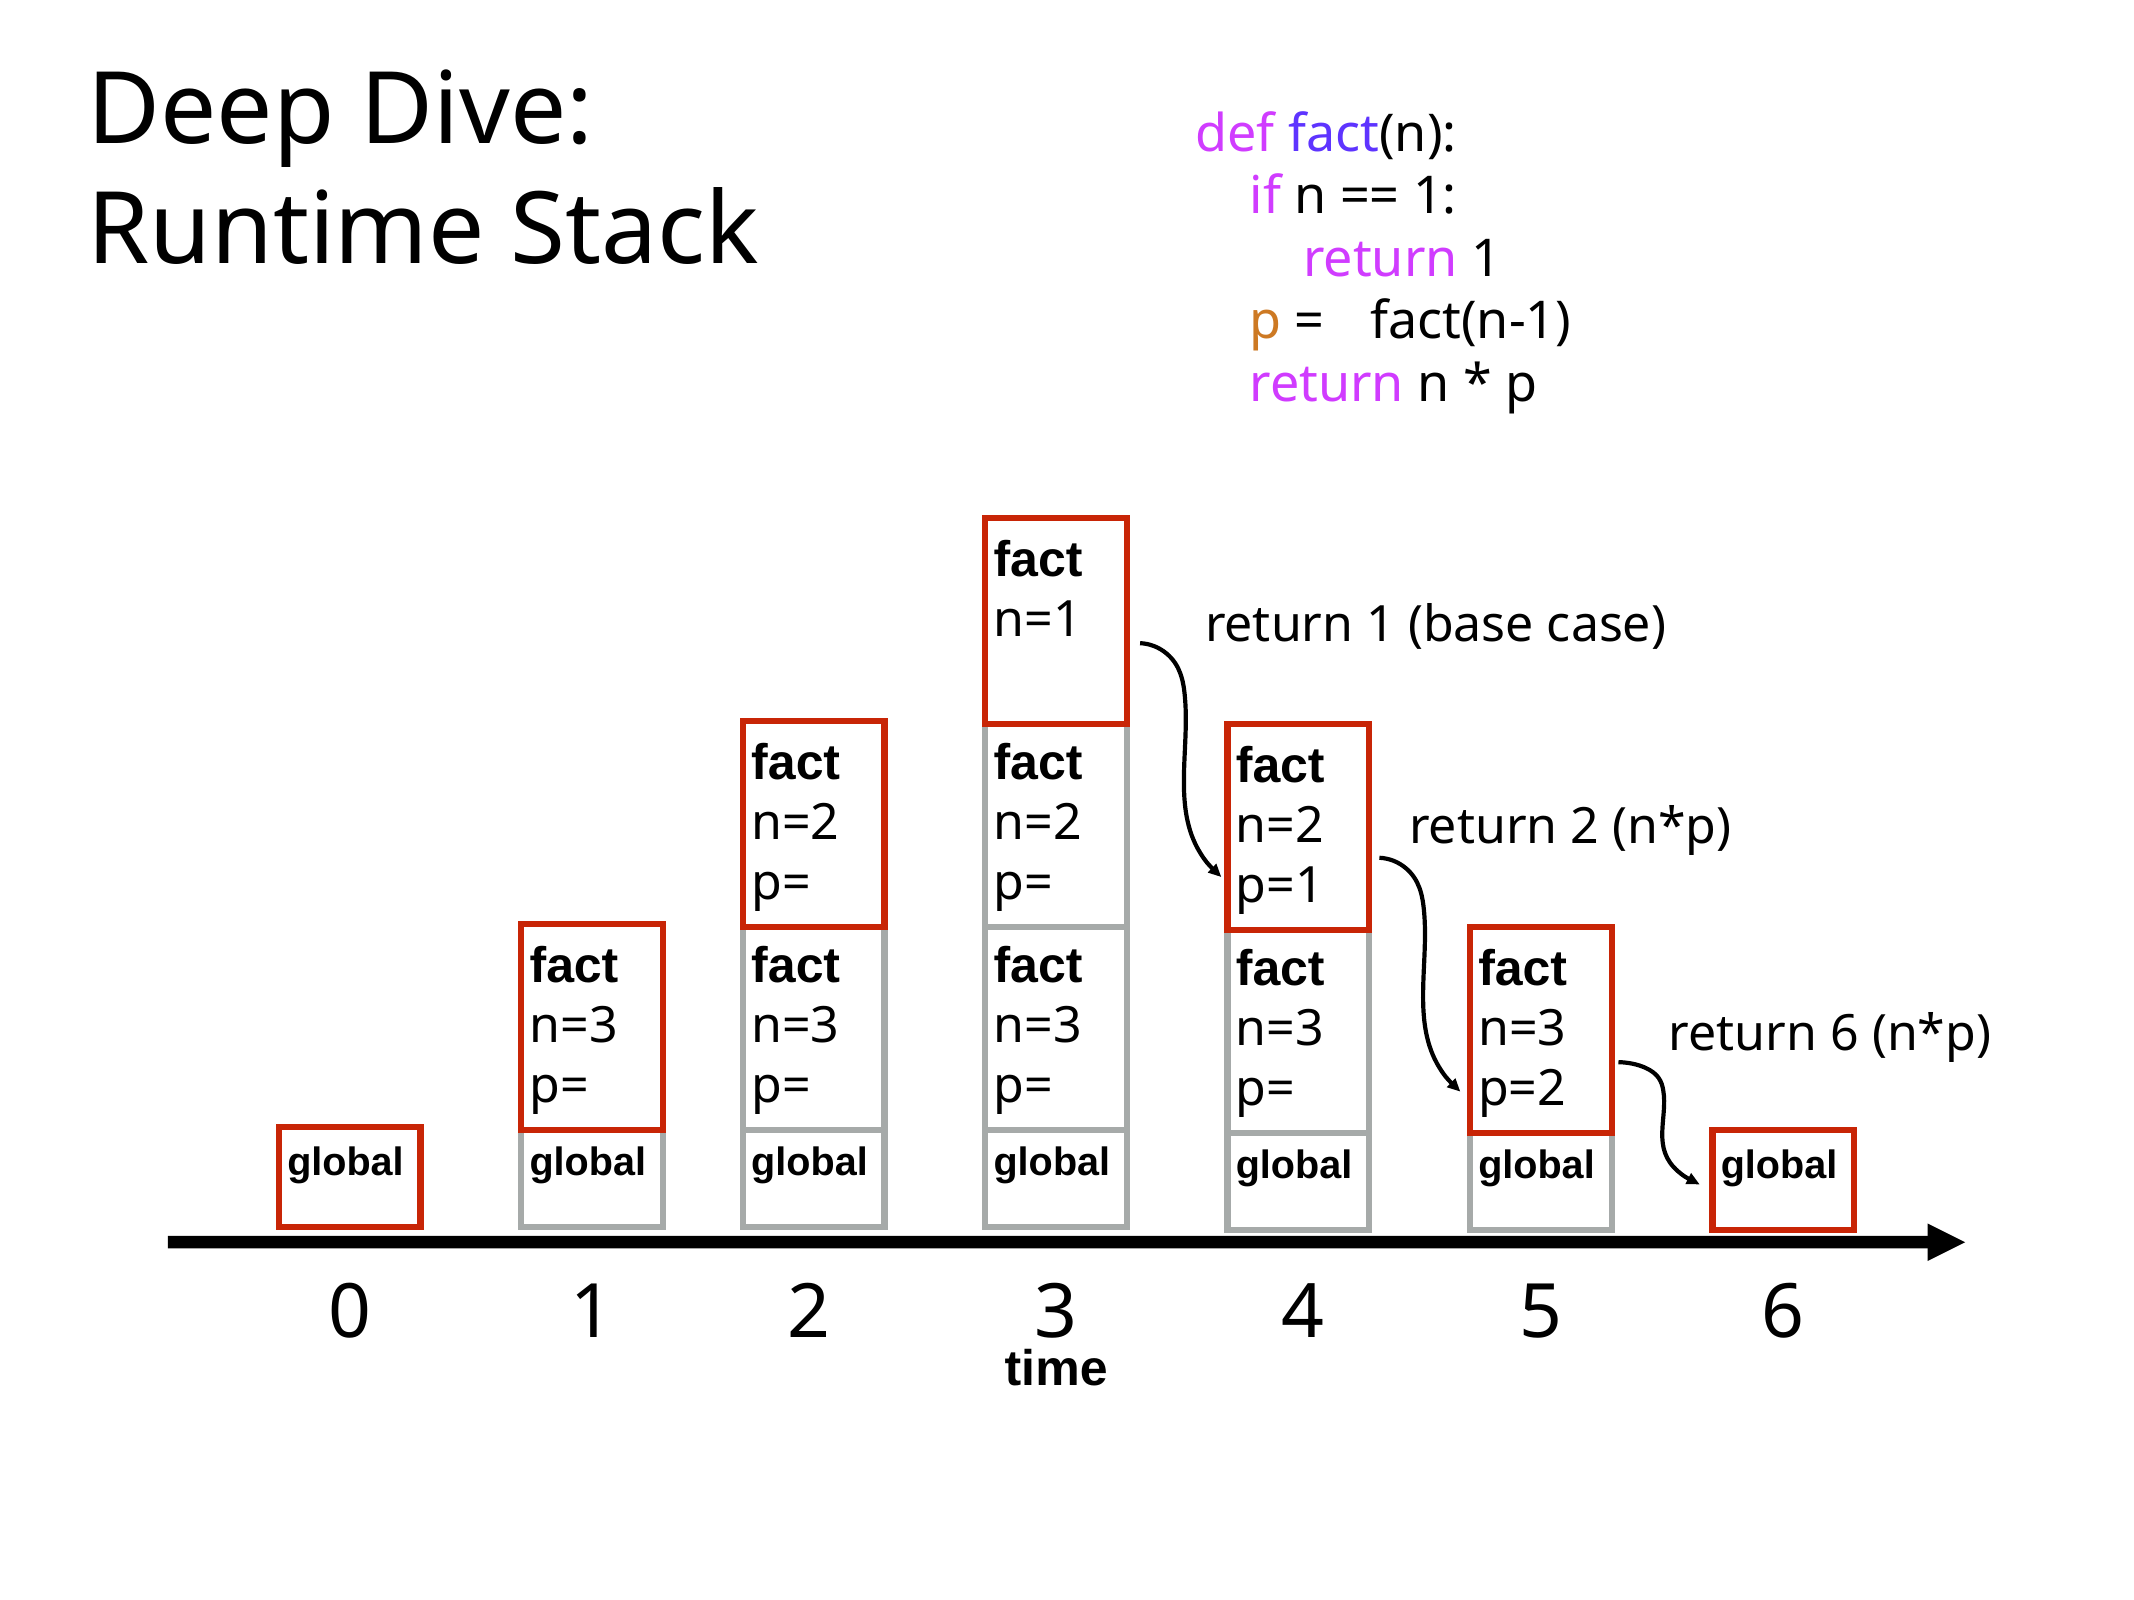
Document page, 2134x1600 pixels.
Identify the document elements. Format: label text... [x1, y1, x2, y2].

text_box fact n=2 p= [742, 721, 885, 927]
text_box 4 [1273, 1253, 1334, 1361]
text_box 5 [1510, 1253, 1571, 1361]
text_box fact n=3 p=2 [1470, 927, 1612, 1133]
text_box time [996, 1327, 1116, 1404]
text_box 6 [1753, 1253, 1814, 1361]
text_box global [1470, 1133, 1612, 1231]
text_box 3 [1026, 1253, 1086, 1361]
text_box 2 [778, 1253, 839, 1361]
text_box [1379, 857, 1461, 1092]
text_box global [742, 1130, 885, 1227]
text_box [1140, 643, 1222, 877]
text_box return 2 (n*p) [1400, 785, 1740, 863]
text_box global [278, 1127, 421, 1227]
text_box global [985, 1130, 1128, 1227]
text_box fact n=3 p= [1227, 930, 1370, 1133]
text_box return 1 (base case) [1196, 582, 1675, 660]
text_box global [521, 1130, 663, 1227]
text_box fact n=2 p=1 [1227, 724, 1370, 930]
text_box global [1712, 1130, 1855, 1231]
text_box def fact(n): if n == 1: return 1 p = fact(n-1) return n * p [1187, 91, 2131, 420]
text_box fact n=3 p= [521, 923, 663, 1130]
text_box fact n=3 p= [742, 927, 885, 1130]
text_box fact n=2 p= [985, 724, 1128, 927]
text_box 1 [562, 1253, 622, 1361]
title Deep Dive: Runtime Stack [79, 35, 834, 322]
text_box [167, 1236, 1966, 1249]
text_box fact n=3 p= [985, 927, 1128, 1130]
text_box 0 [319, 1253, 380, 1361]
text_box fact n=1 [985, 518, 1128, 724]
text_box global [1227, 1133, 1370, 1231]
text_box return 6 (n*p) [1660, 991, 2000, 1069]
text_box [1618, 1062, 1700, 1185]
